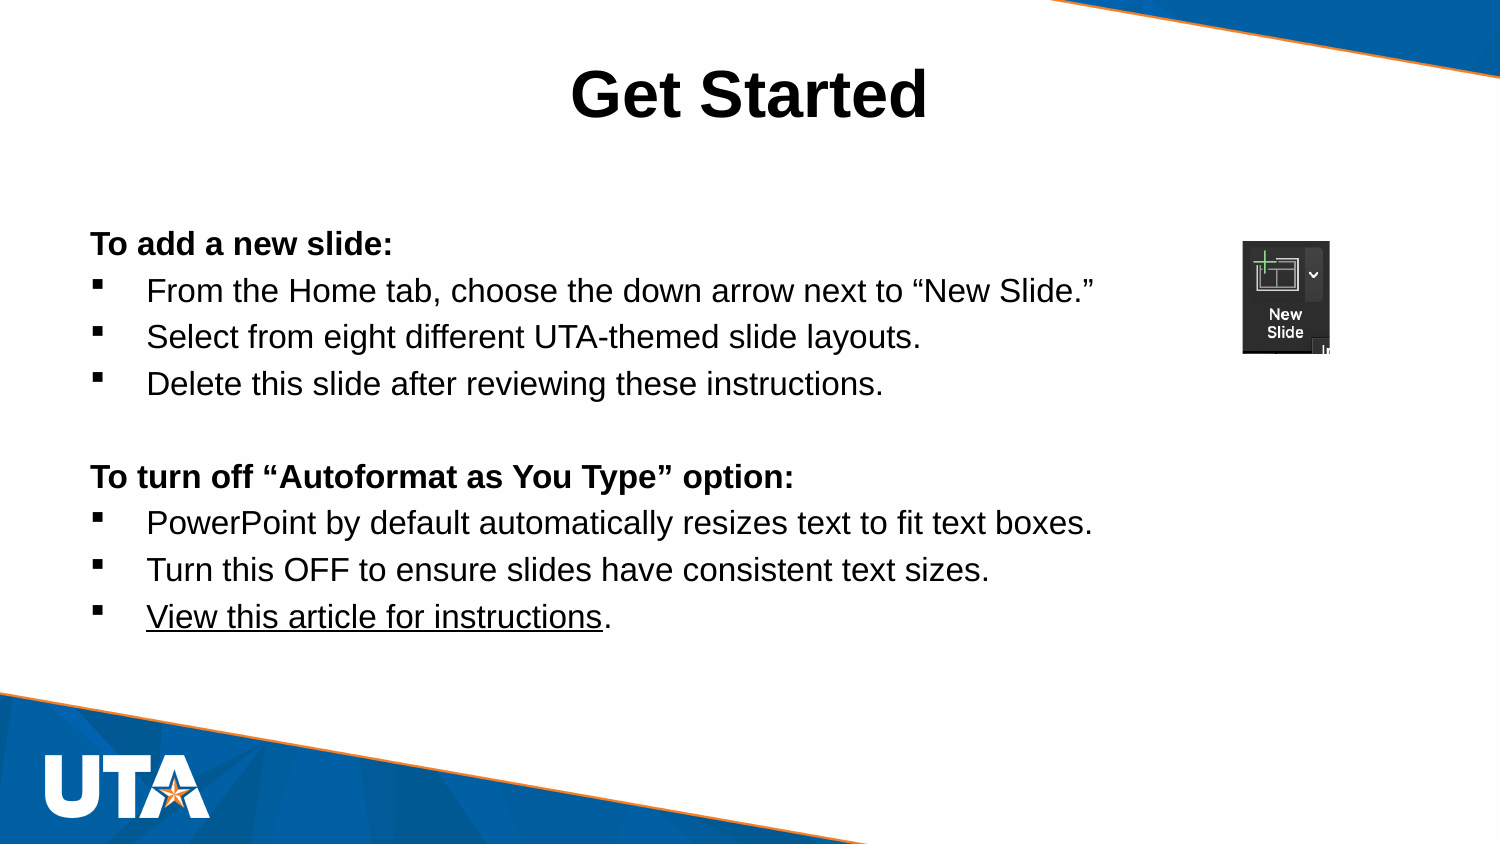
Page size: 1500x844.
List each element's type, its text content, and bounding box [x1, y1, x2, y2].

list To add a new slide: From the Home tab, choose the down arrow next to “New Slide.” Select from eight different UTA-themed slide layouts. Delete this slide after reviewing these instructions. To turn off “Autoformat as You Type” option: PowerPoint by default automatically resizes text to fit text boxes. Turn this OFF to ensure slides have consistent text sizes. View this article for instructions. [75, 215, 1425, 724]
title Get Started [75, 20, 1425, 161]
picture [0, 0, 1500, 844]
